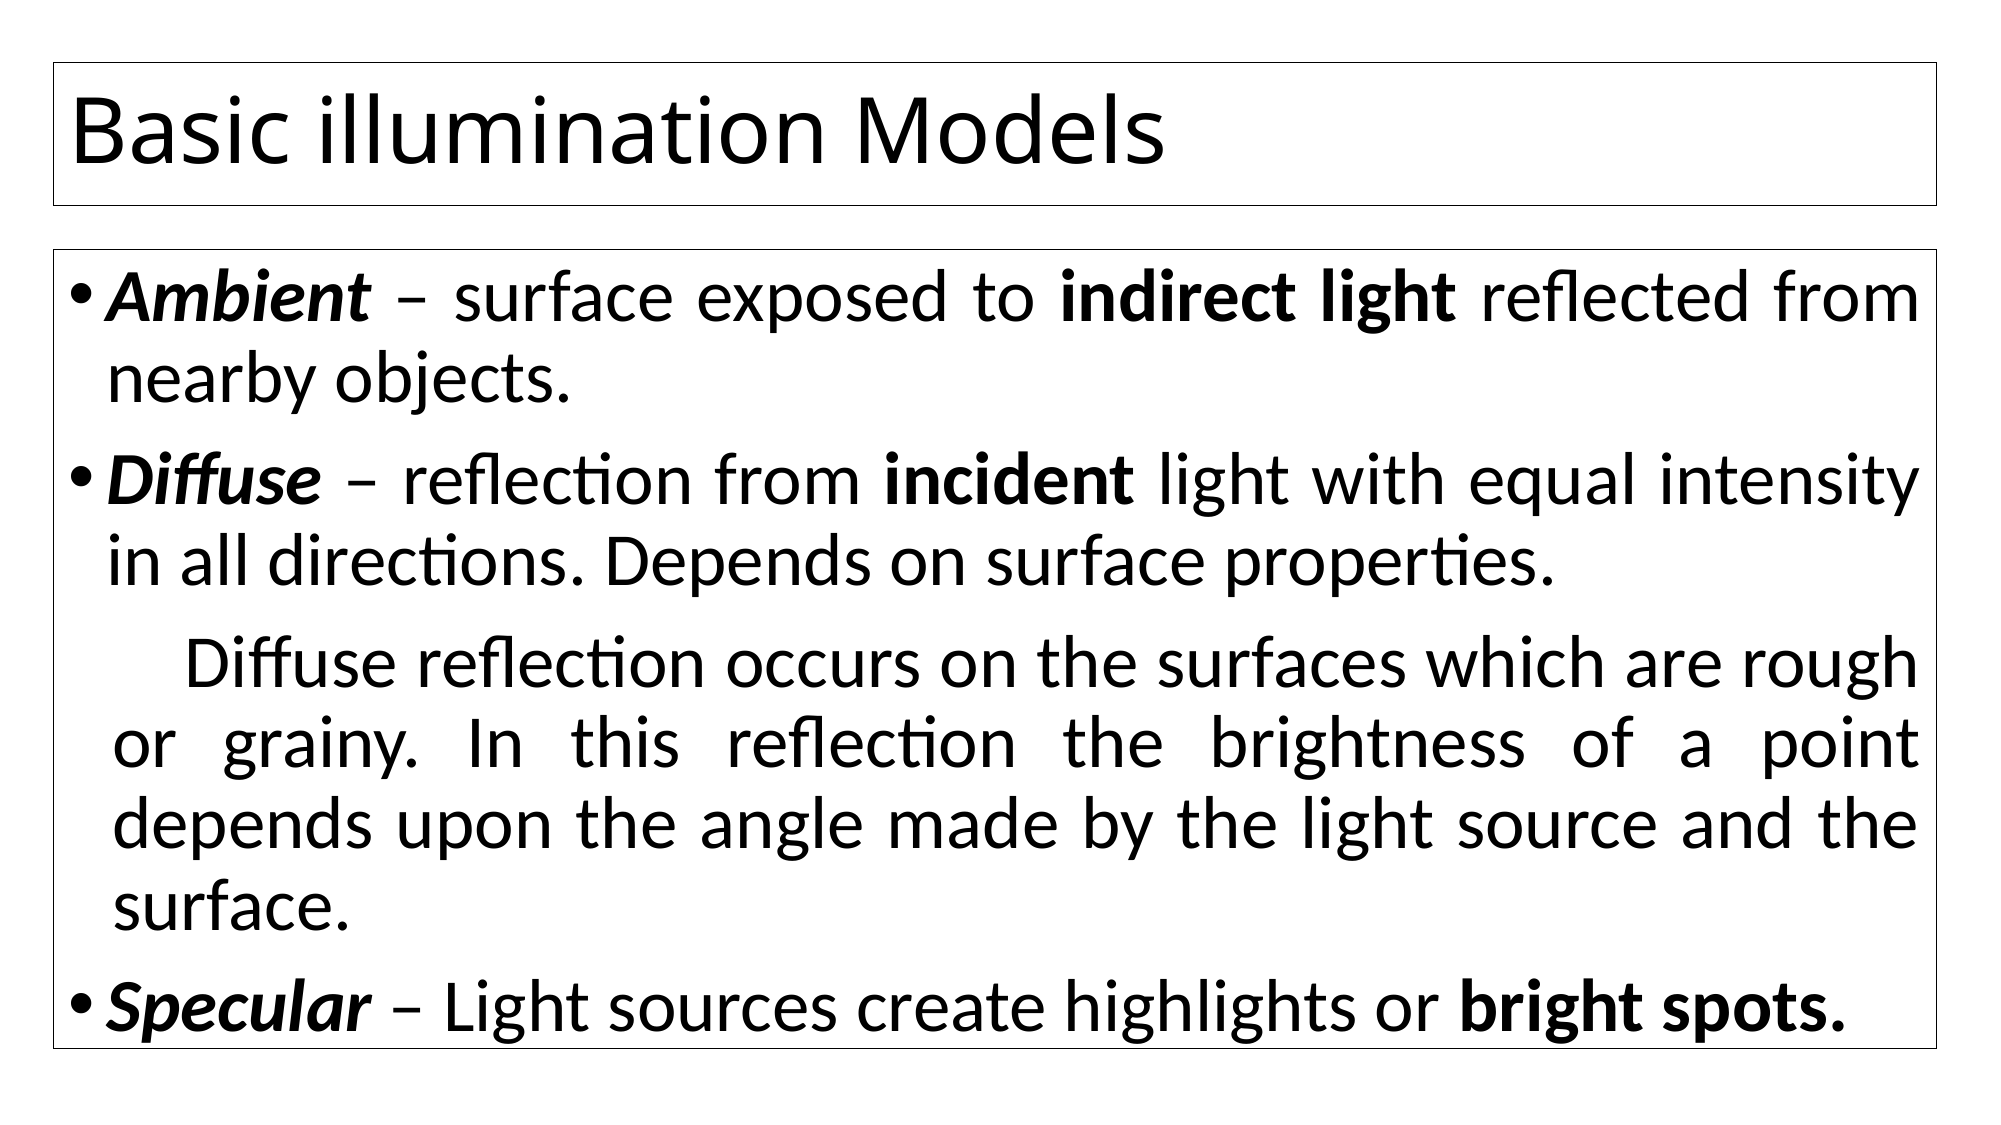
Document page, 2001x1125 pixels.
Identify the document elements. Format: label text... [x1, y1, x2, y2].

title Basic illumination Models [53, 62, 1937, 206]
list Ambient – surface exposed to indirect light reflected from nearby objects. Diffuse – reflection from incident light with equal intensity in all directions. Depends on surface properties. Diffuse reflection occurs on the surfaces which are rough or grainy. In this reflection the brightness of a point depends upon the angle made by the light source and the surface. Specular – Light sources create highlights or bright spots. [53, 249, 1937, 1049]
